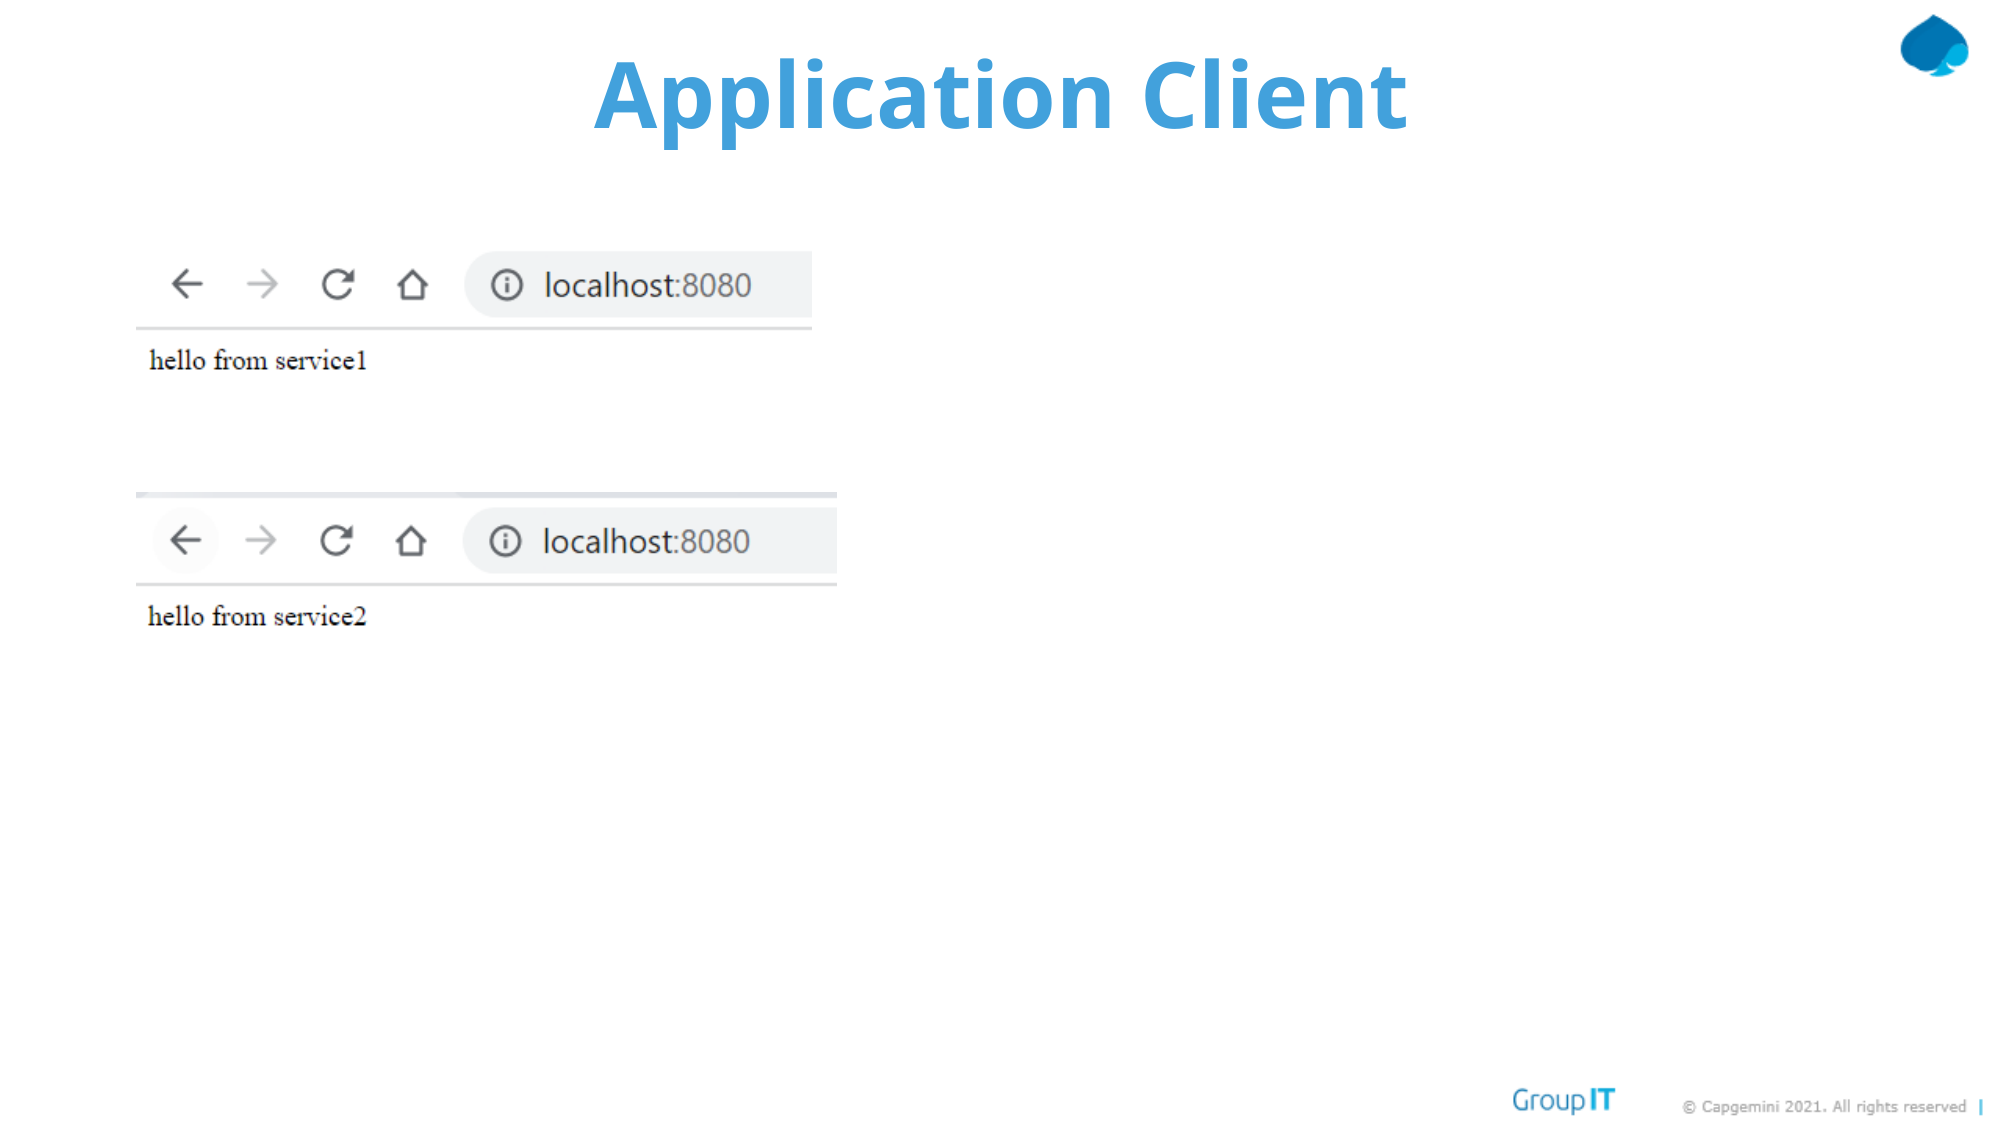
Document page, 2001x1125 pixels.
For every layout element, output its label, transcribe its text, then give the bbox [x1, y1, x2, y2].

picture [1887, 0, 1986, 93]
text_box Application Client [256, 29, 1748, 154]
picture [136, 242, 812, 417]
picture [1495, 1063, 2000, 1125]
picture [136, 492, 837, 709]
